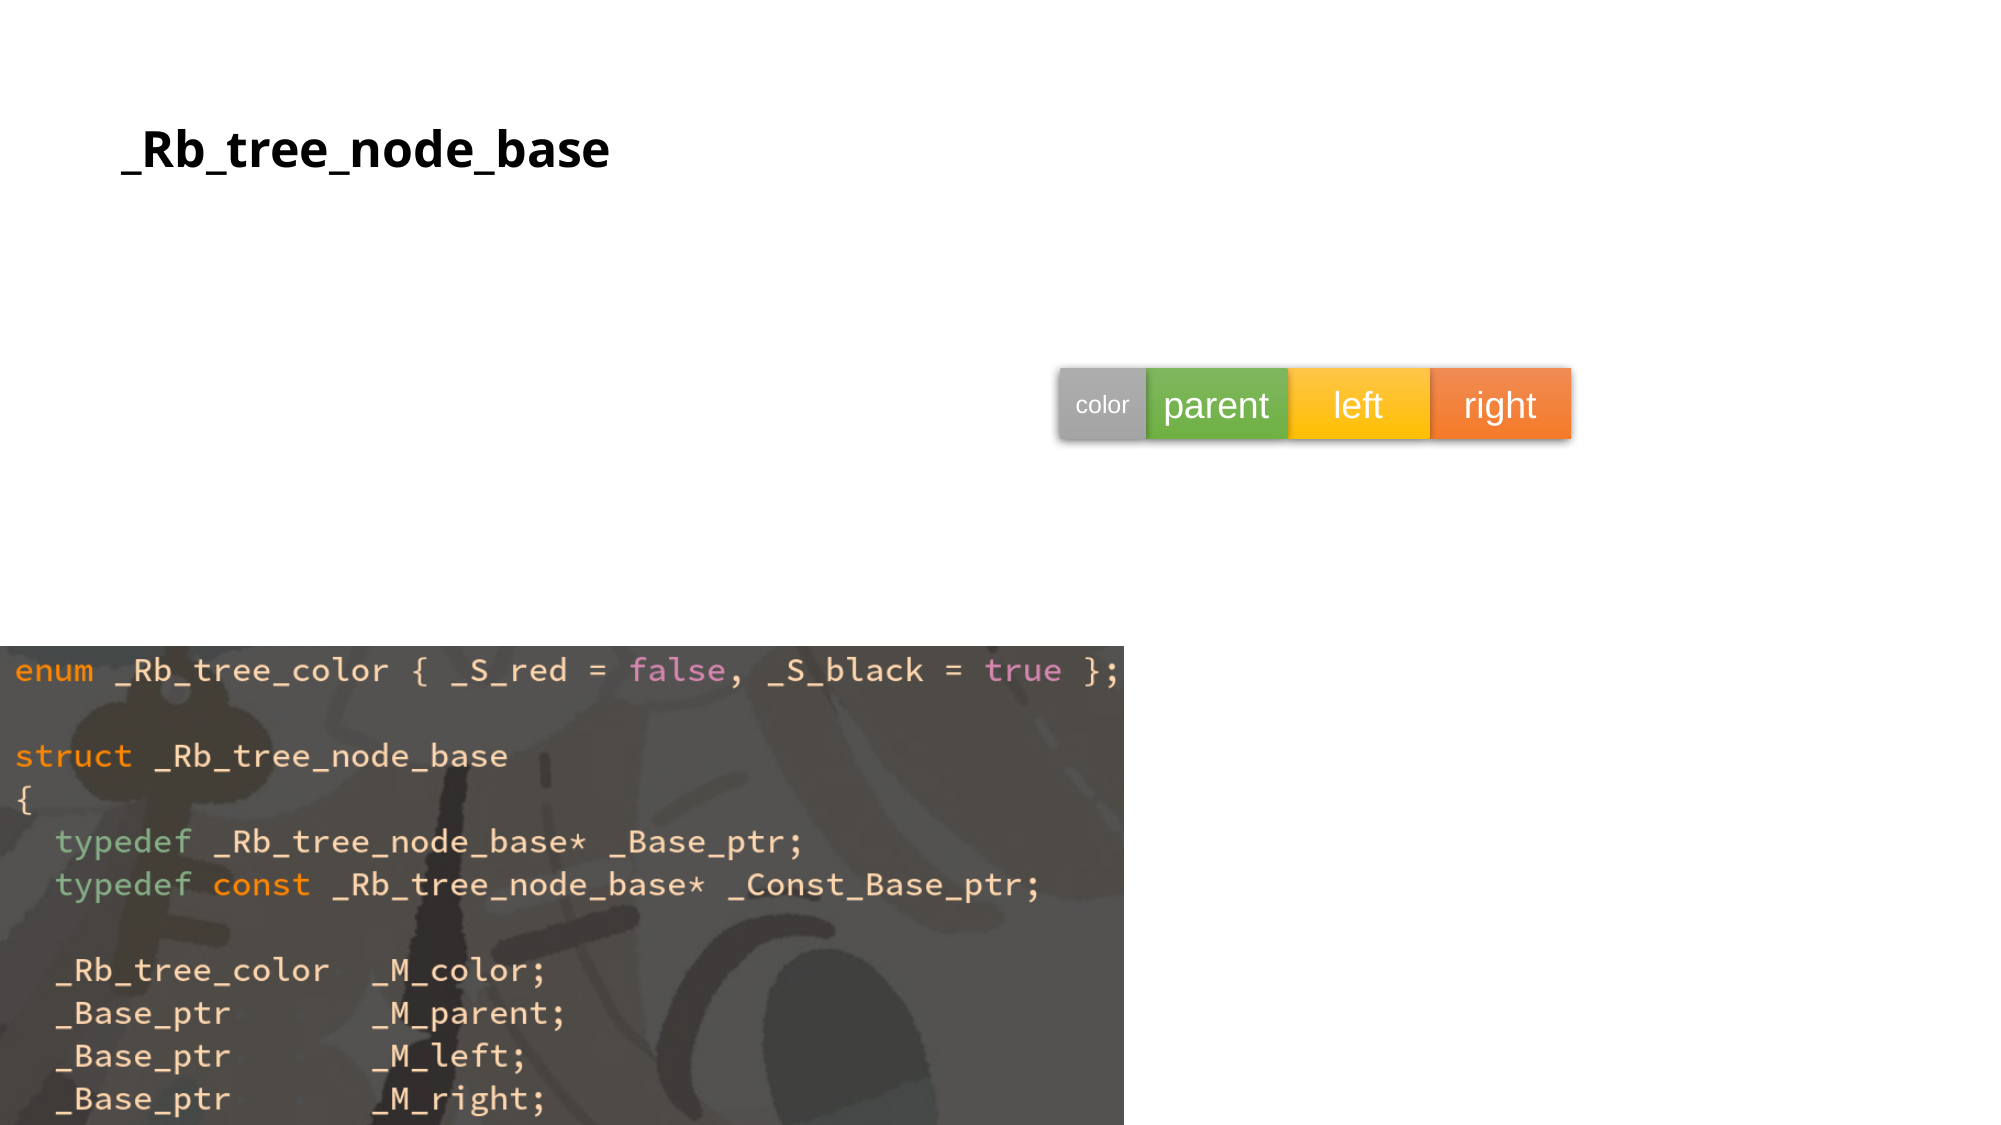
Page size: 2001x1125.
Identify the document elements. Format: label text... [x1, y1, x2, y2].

text_box left [1292, 368, 1430, 439]
text_box color [1060, 368, 1146, 439]
text_box right [1434, 368, 1572, 439]
picture [0, 646, 1124, 1125]
title _Rb_tree_node_base [106, 42, 1832, 260]
text_box parent [1151, 368, 1288, 439]
